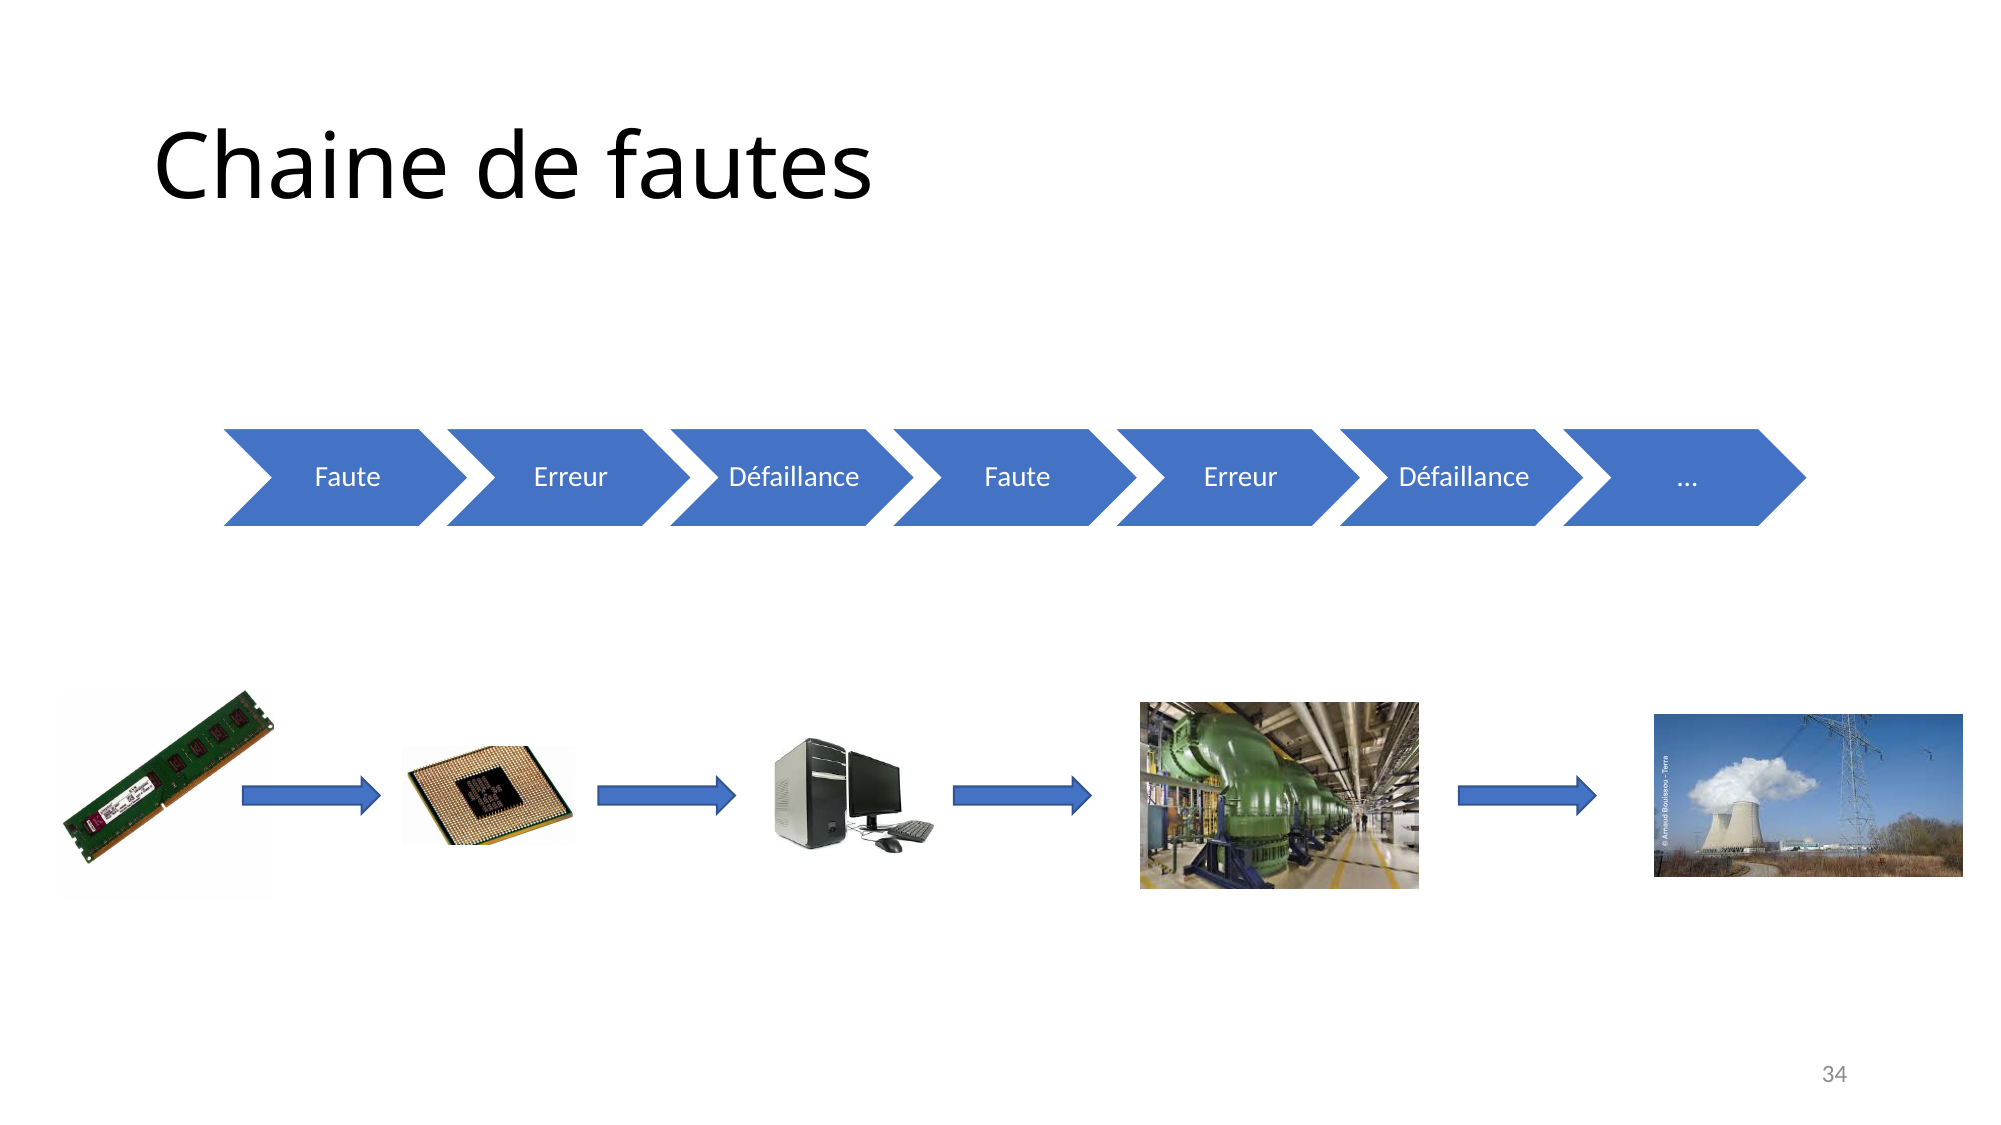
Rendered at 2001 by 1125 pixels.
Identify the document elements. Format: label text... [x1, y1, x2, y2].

text_box [1457, 775, 1598, 817]
text_box [952, 775, 1093, 817]
picture [1654, 714, 1963, 877]
text_box [597, 775, 737, 817]
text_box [220, 283, 1809, 673]
picture [402, 746, 578, 845]
title Chaine de fautes [137, 59, 1863, 278]
picture [1139, 702, 1419, 889]
picture [61, 689, 274, 902]
text_box [274, 775, 382, 817]
slide_number 34 [1412, 1042, 1863, 1103]
picture [759, 732, 949, 859]
